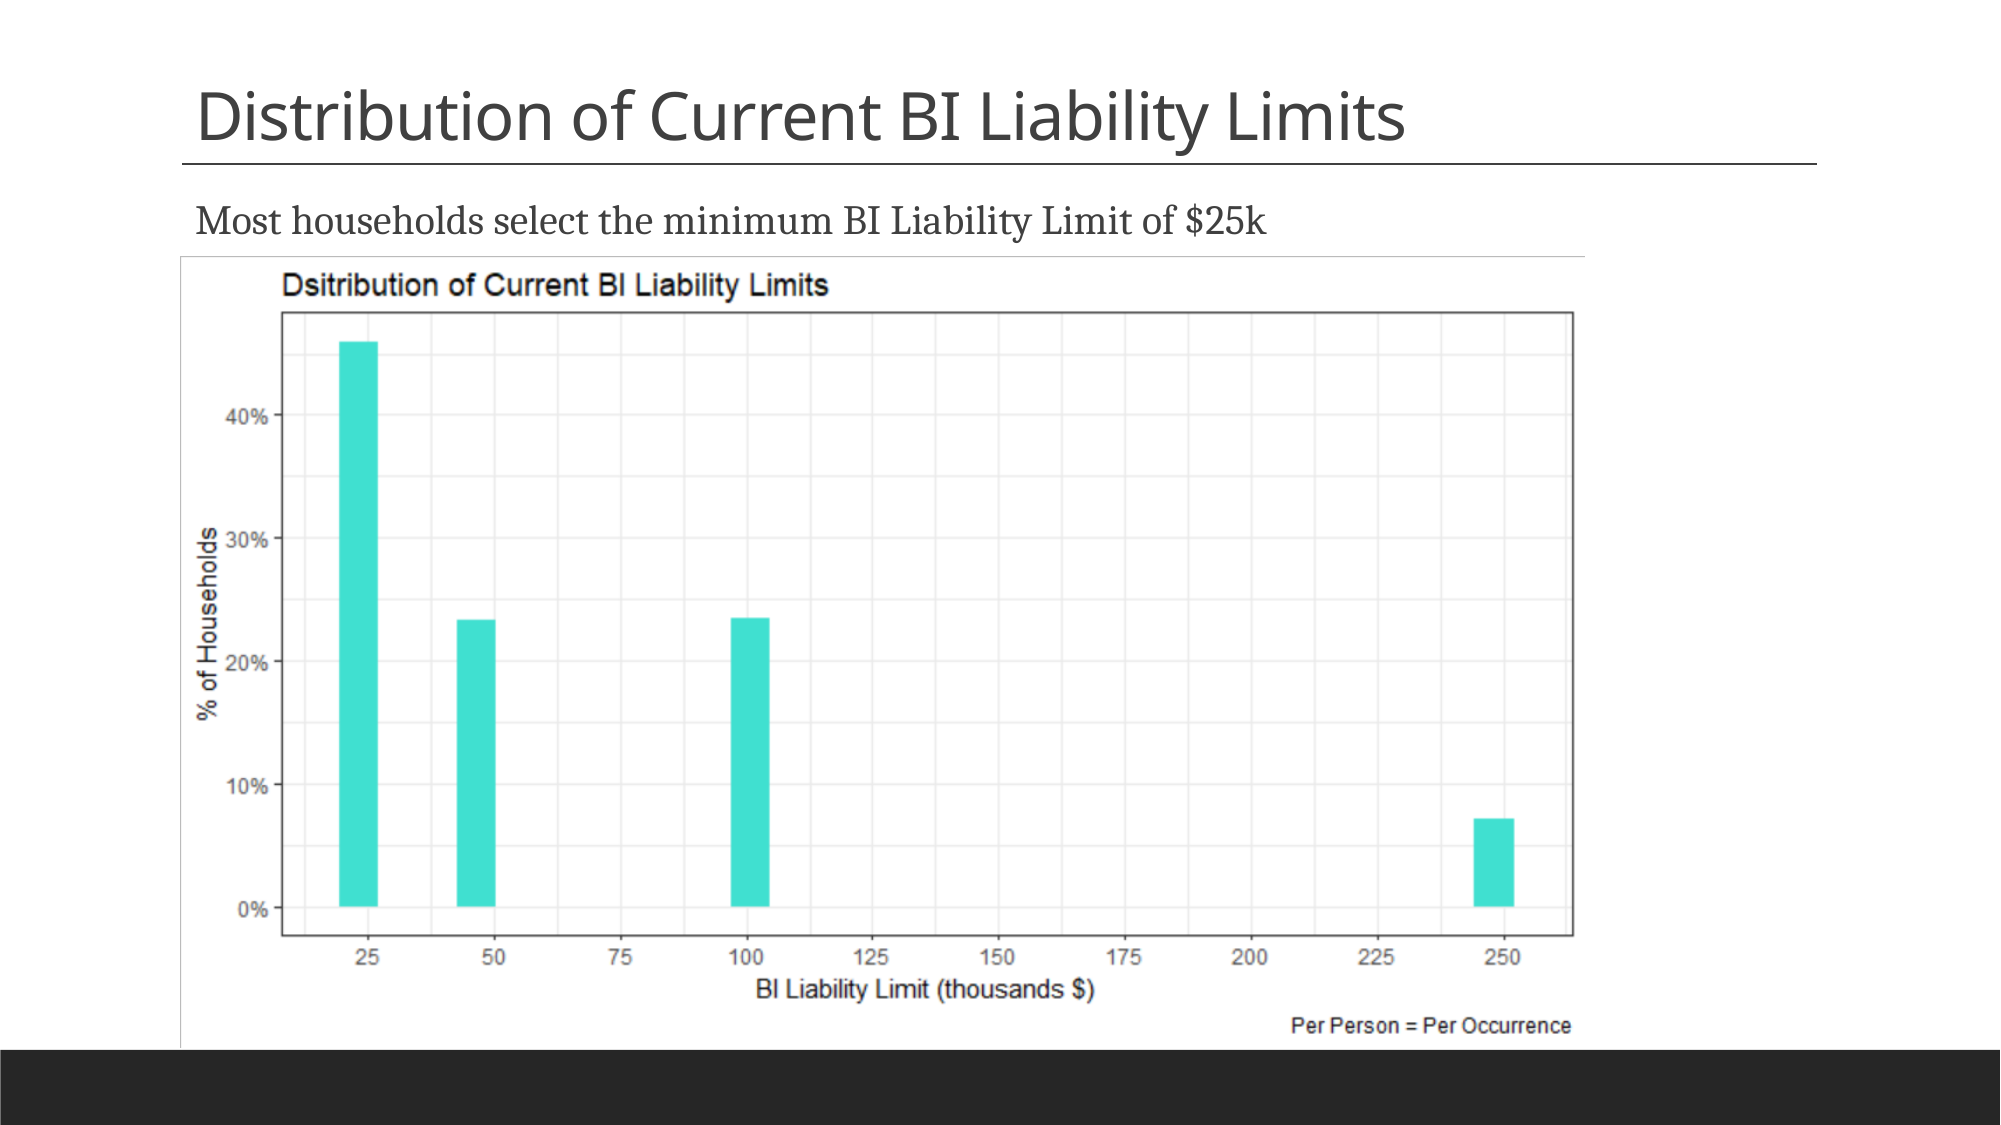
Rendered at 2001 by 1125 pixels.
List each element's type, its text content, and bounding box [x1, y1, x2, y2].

title Distribution of Current BI Liability Limits [180, 70, 1830, 163]
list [179, 256, 1586, 1048]
list Most households select the minimum BI Liability Limit of $25k [180, 180, 1830, 250]
